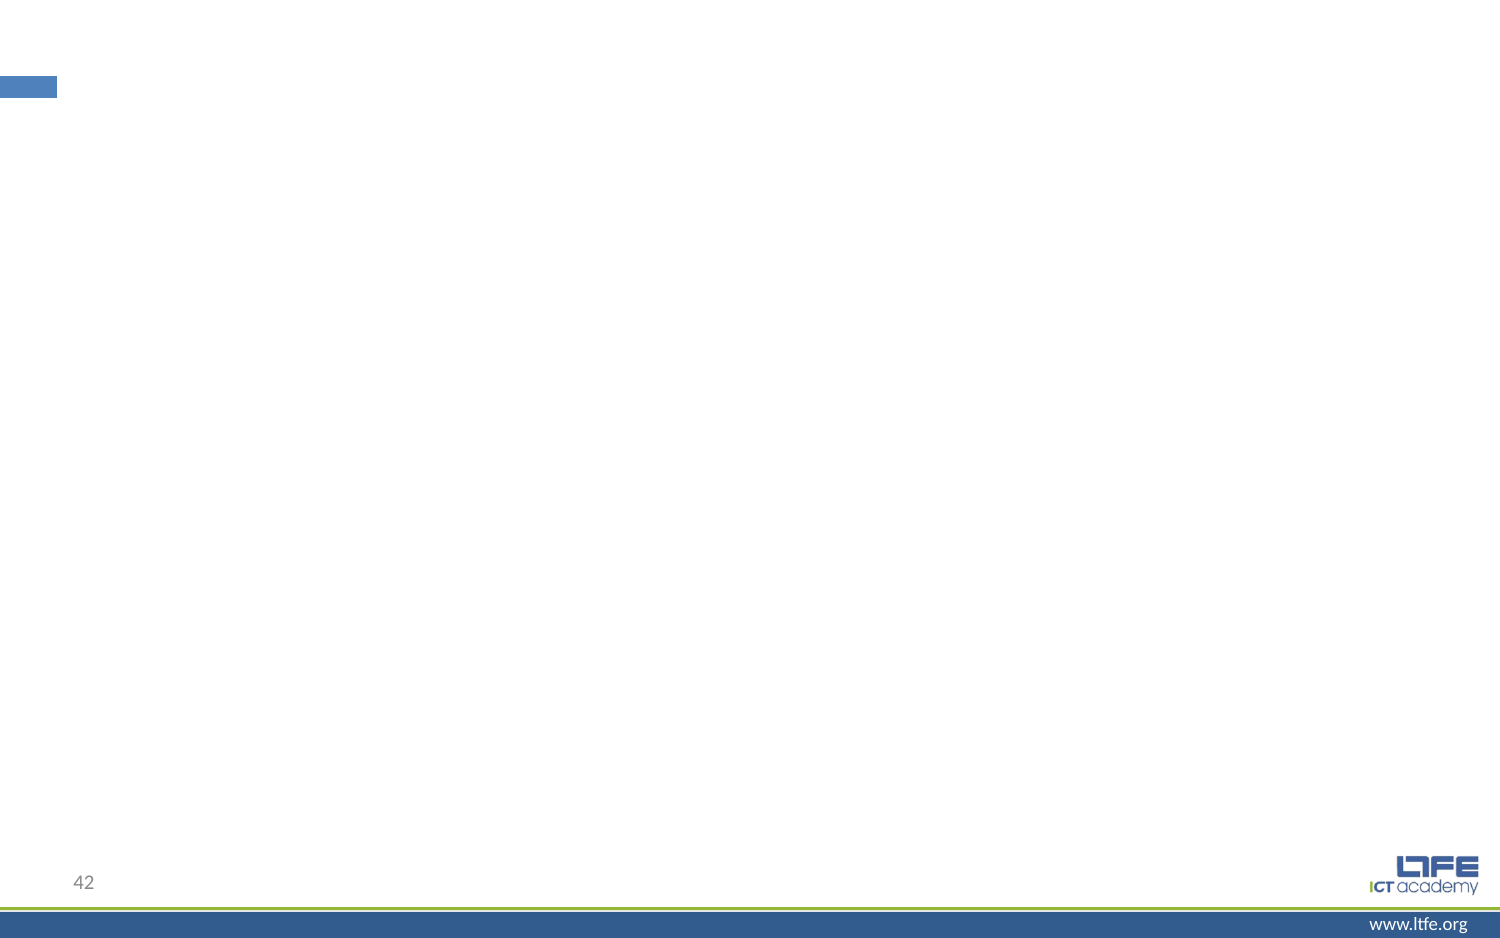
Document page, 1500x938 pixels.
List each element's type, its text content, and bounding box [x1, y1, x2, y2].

slide_number 42 [58, 856, 199, 907]
picture [0, 0, 1500, 938]
